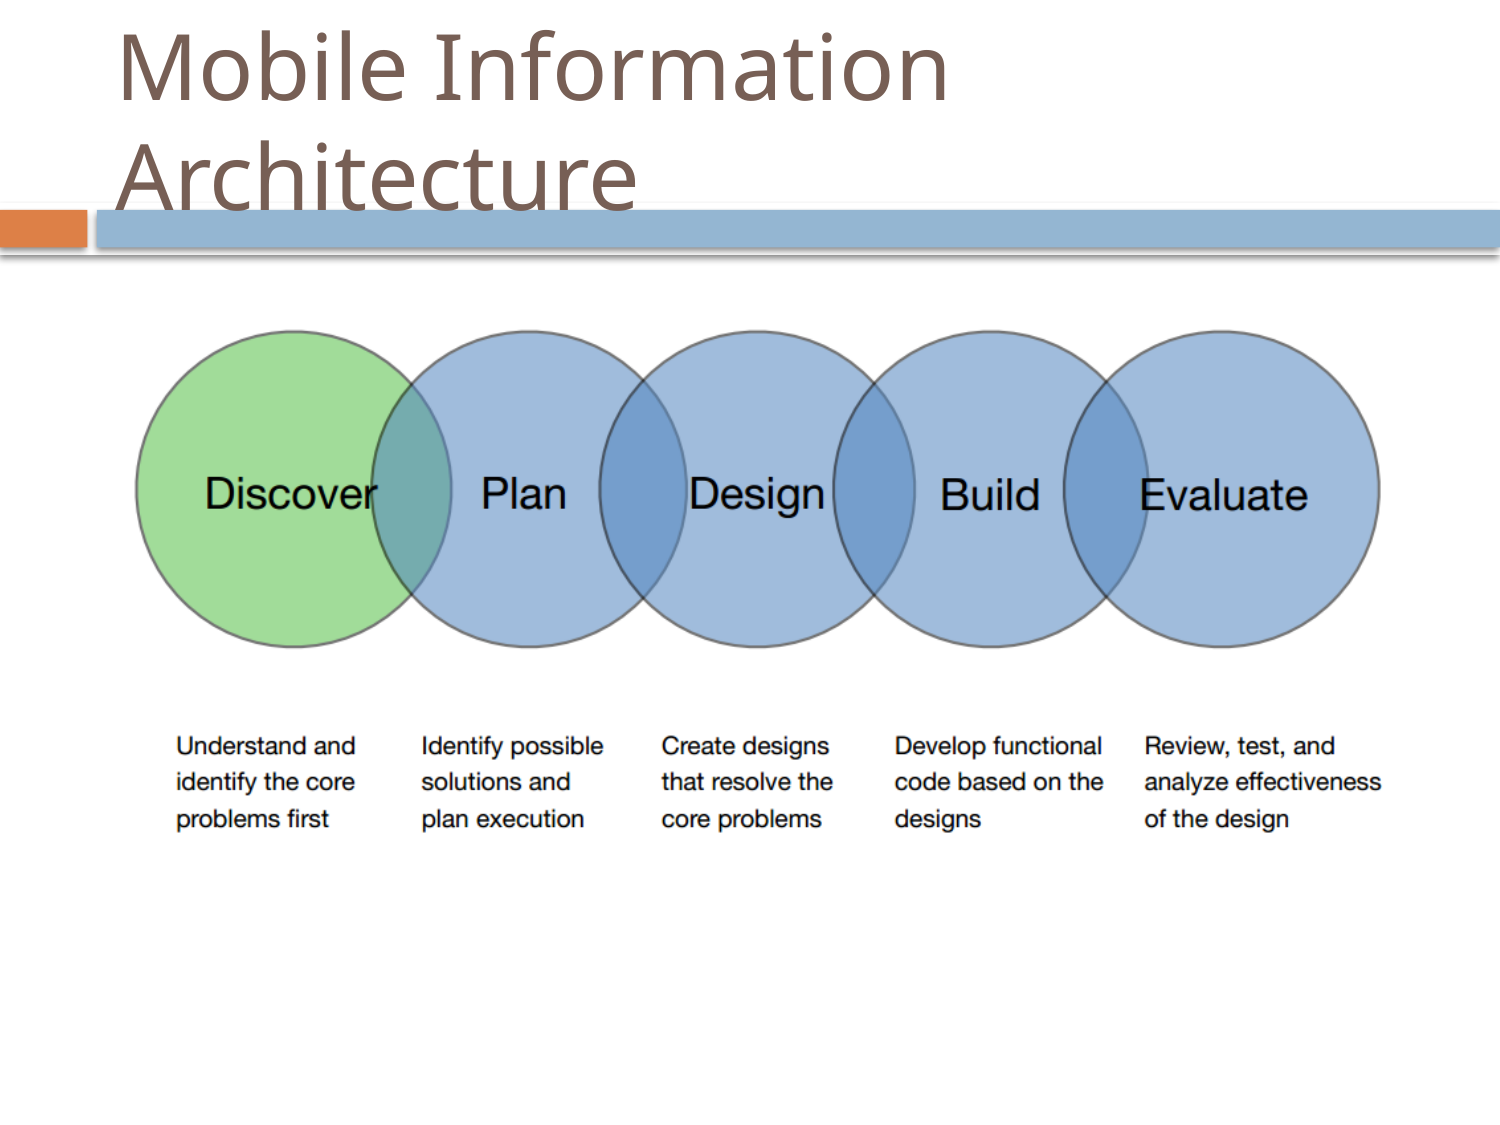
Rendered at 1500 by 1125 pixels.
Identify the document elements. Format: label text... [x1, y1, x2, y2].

title Mobile Information Architecture [100, 37, 1438, 200]
picture [87, 274, 1444, 899]
